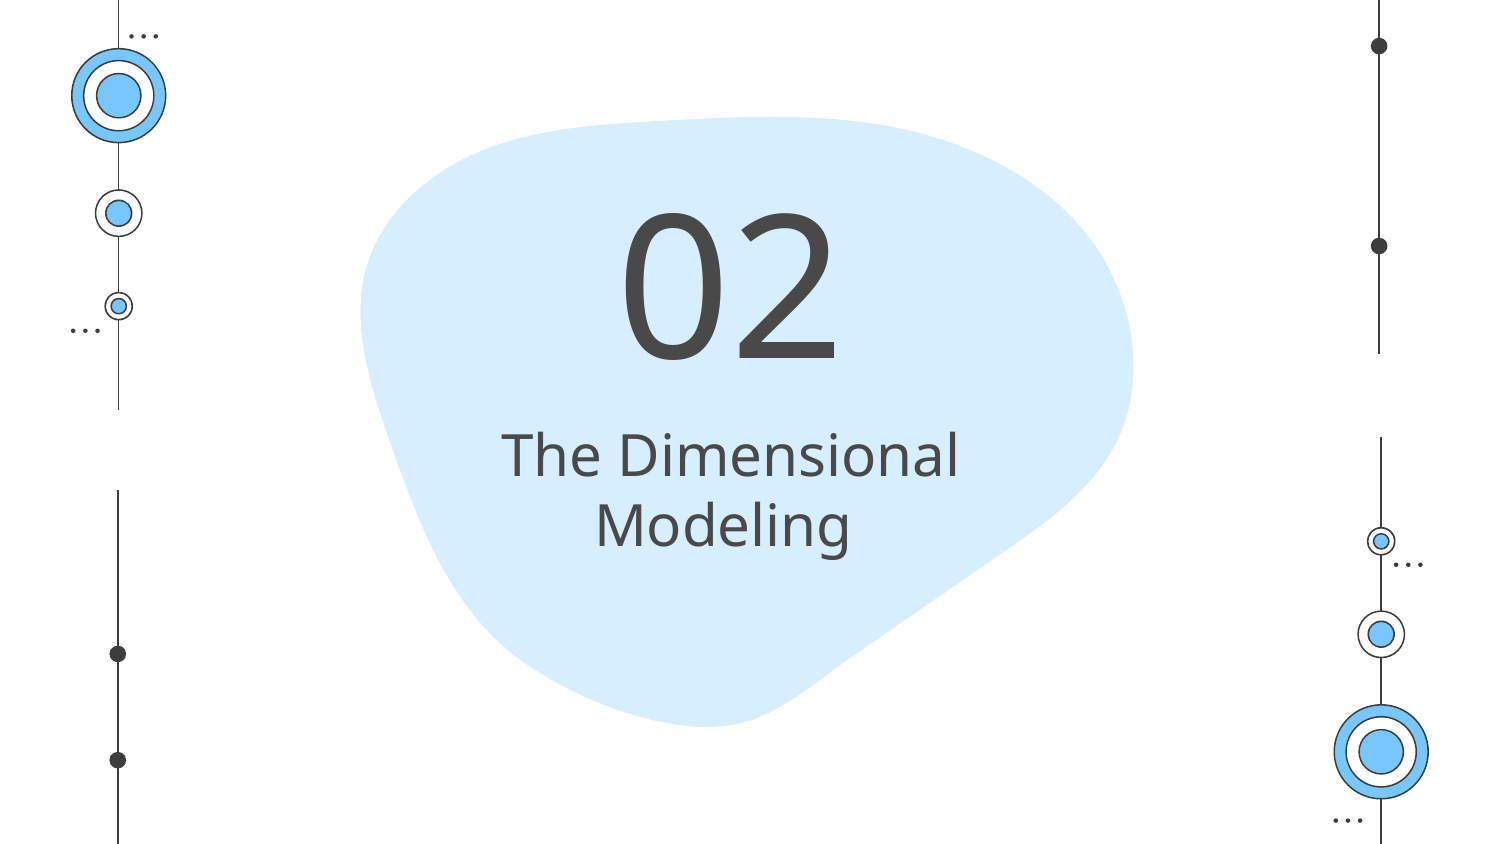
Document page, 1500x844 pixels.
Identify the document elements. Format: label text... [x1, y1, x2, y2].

title The Dimensional Modeling [404, 421, 1058, 554]
title 02 [487, 190, 975, 366]
